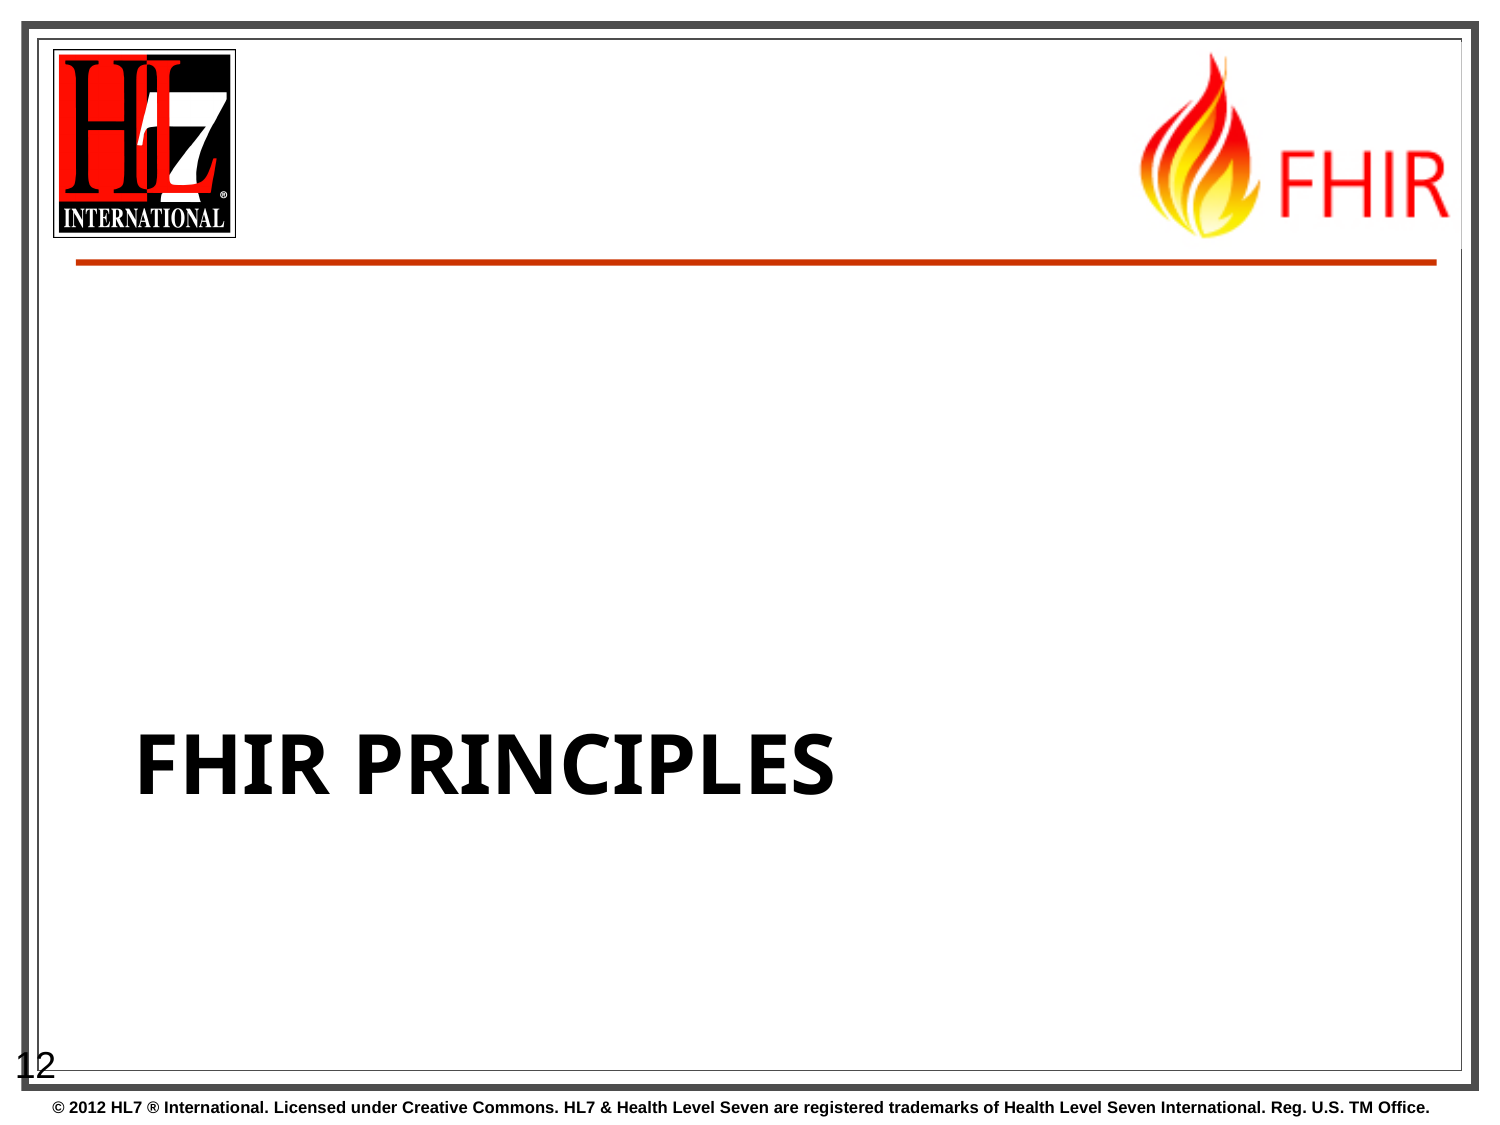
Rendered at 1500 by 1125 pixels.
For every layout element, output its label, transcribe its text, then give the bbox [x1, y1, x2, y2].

picture [1128, 42, 1462, 249]
picture [53, 49, 236, 238]
slide_number 12 [0, 1034, 119, 1071]
title FHIR Principles [118, 722, 1394, 947]
